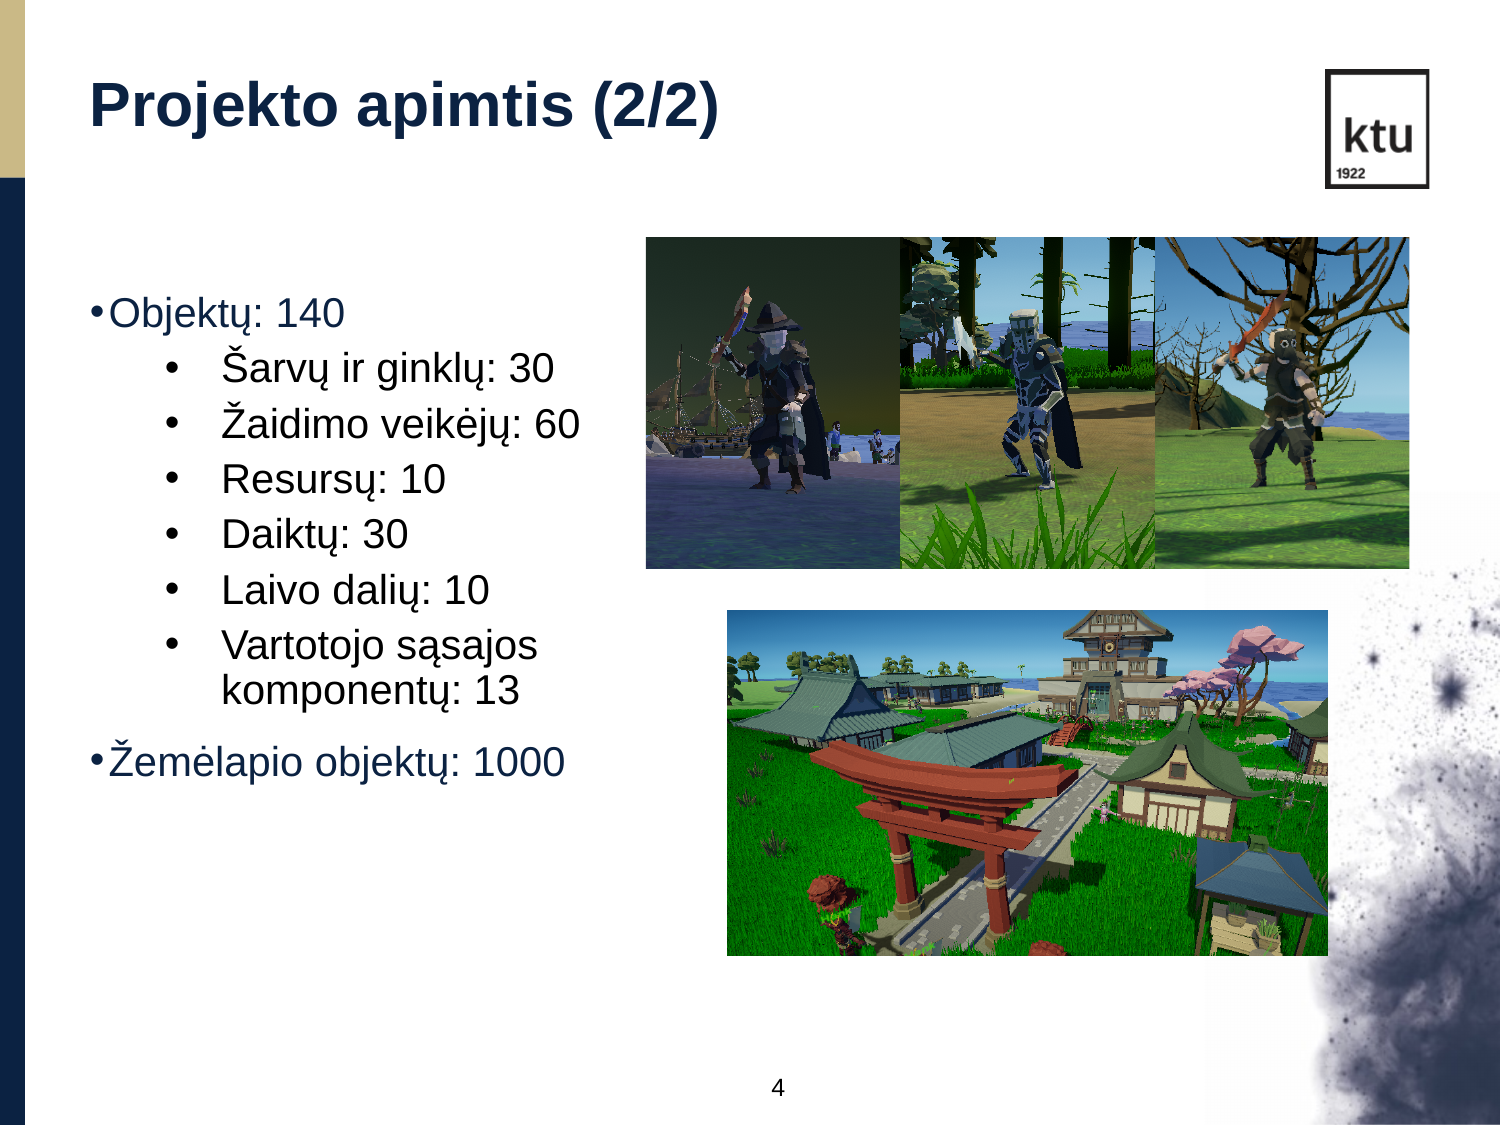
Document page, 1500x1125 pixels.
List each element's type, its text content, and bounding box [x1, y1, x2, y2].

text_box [645, 237, 1410, 569]
list Objektų: 140 Šarvų ir ginklų: 30 Žaidimo veikėjų: 60 Resursų: 10 Daiktų: 30 Laivo dalių: 10 Vartotojo sąsajos komponentų: 13 Žemėlapio objektų: 1000 [75, 278, 633, 897]
list Projekto apimtis (2/2) [75, 69, 774, 171]
picture [727, 492, 1500, 1124]
